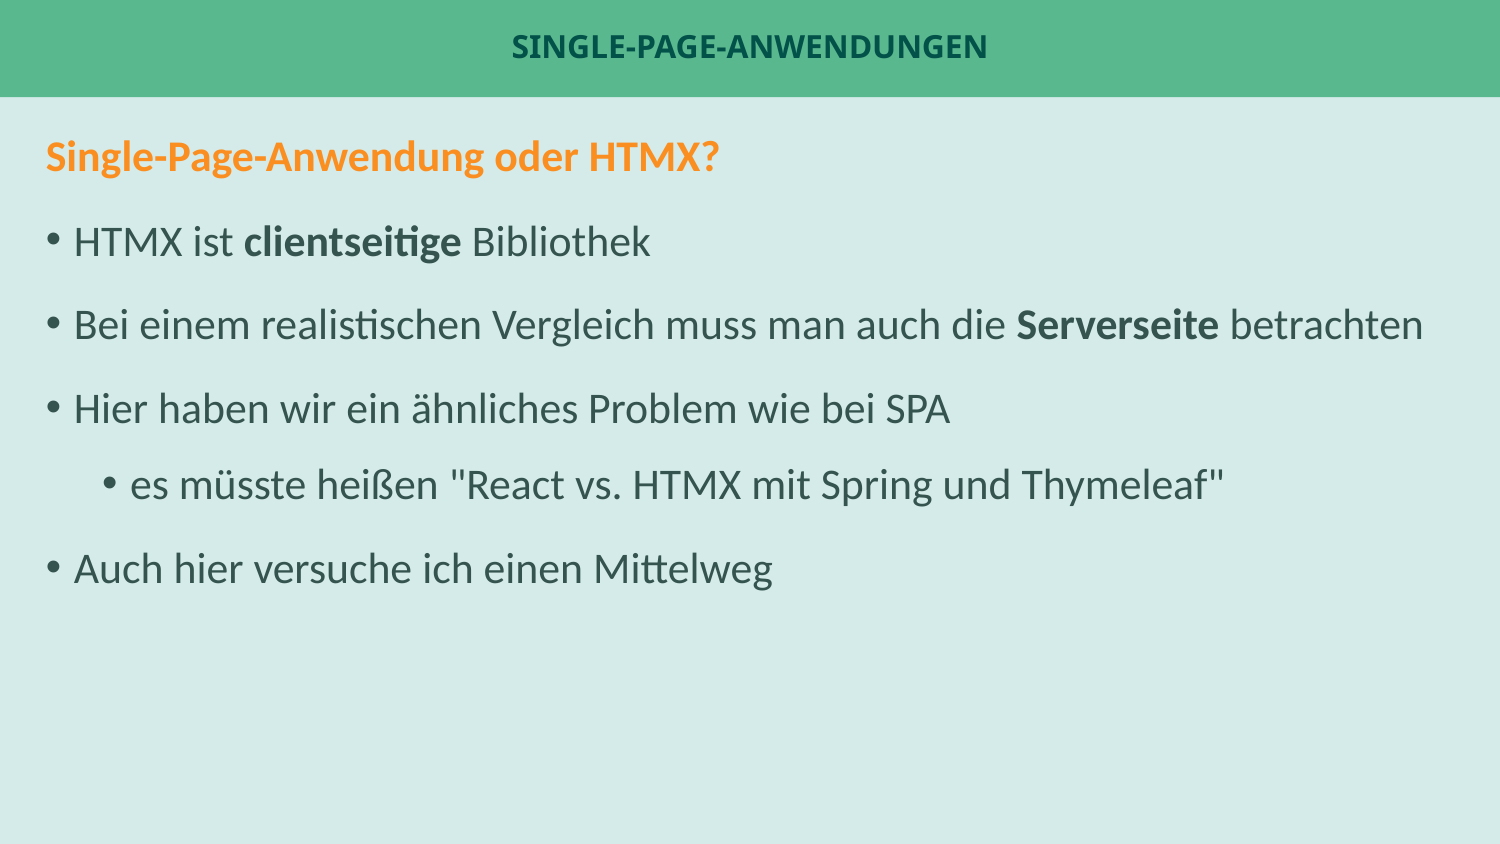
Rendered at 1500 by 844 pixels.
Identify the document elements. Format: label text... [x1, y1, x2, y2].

list Single-Page-Anwendung oder HTMX? HTMX ist clientseitige Bibliothek Bei einem realistischen Vergleich muss man auch die Serverseite betrachten Hier haben wir ein ähnliches Problem wie bei SPA es müsste heißen "React vs. HTMX mit Spring und Thymeleaf" Auch hier versuche ich einen Mittelweg [30, 126, 1470, 844]
title Single-Page-Anwendungen [0, 0, 1500, 98]
